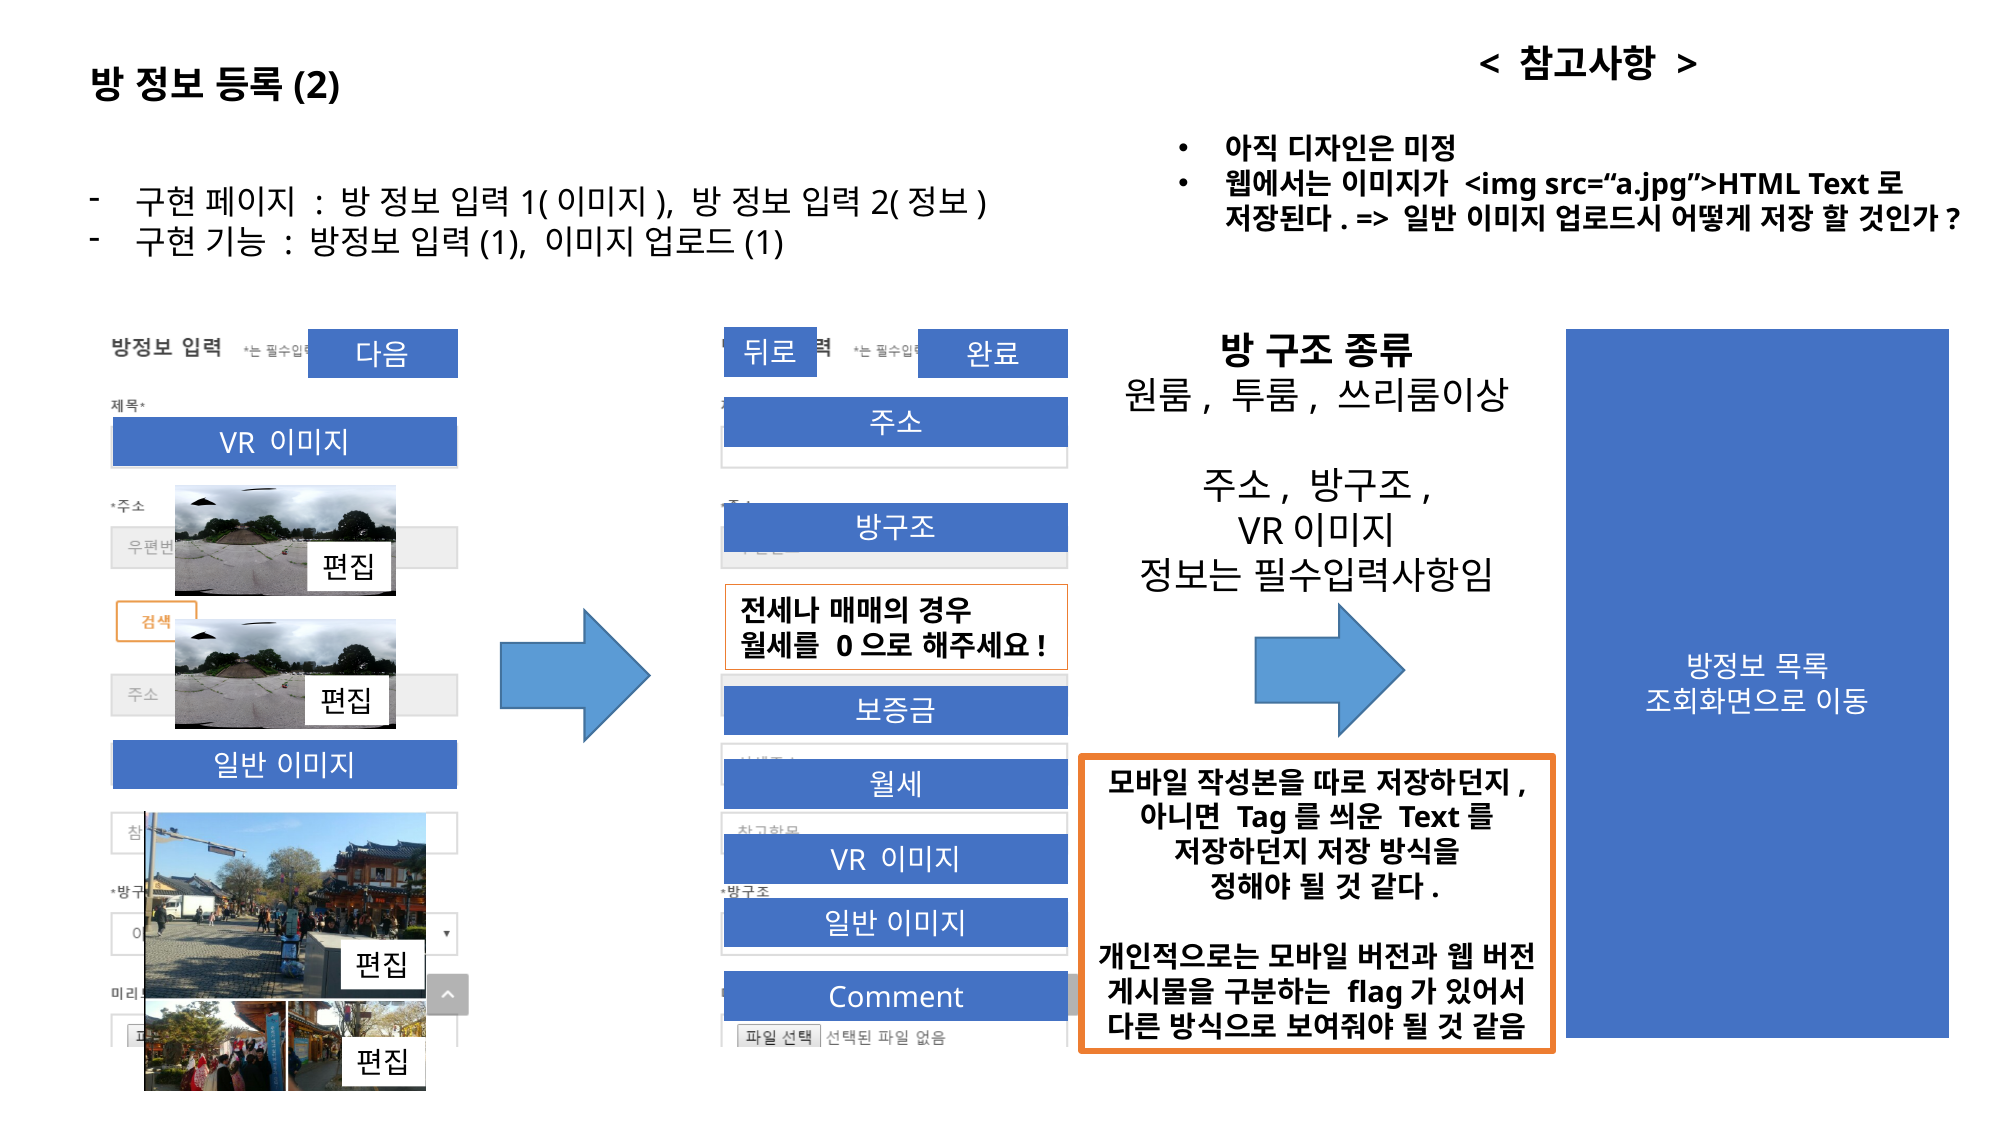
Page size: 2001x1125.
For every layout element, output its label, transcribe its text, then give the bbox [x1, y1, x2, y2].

text_box 구현 페이지 : 방 정보 입력1(이미지), 방 정보 입력2(정보) 구현 기능 : 방정보 입력(1), 이미지 업로드(1) [74, 174, 1075, 269]
text_box < 참고사항 > 아직 디자인은 미정 웹에서는 이미지가 <img src=“a.jpg”>HTML Text로 저장된다. => 일반 이미지 업로드시 어떻게 저장 할 것인가? [1163, 32, 2000, 243]
text_box 모바일 작성본을 따로 저장하던지, 아니면 Tag를 씌운 Text를 저장하던지 저장 방식을 정해야 될 것 같다. 개인적으로는 모바일 버전과 웹 버전 게시물을 구분하는 flag가 있어서 다른 방식으로 보여줘야 될 것 같음 [1081, 756, 1554, 1051]
text_box 방 정보 등록(2) [76, 53, 861, 114]
text_box [499, 607, 652, 744]
picture [75, 293, 497, 1093]
text_box [1254, 602, 1406, 738]
text_box 방 구조 종류 원룸, 투룸, 쓰리룸이상 주소, 방구조, VR이미지 정보는 필수입력사항임 [1109, 319, 1525, 605]
text_box 방정보 목록 조회화면으로 이동 [1566, 329, 1949, 1038]
picture [686, 293, 1107, 1047]
